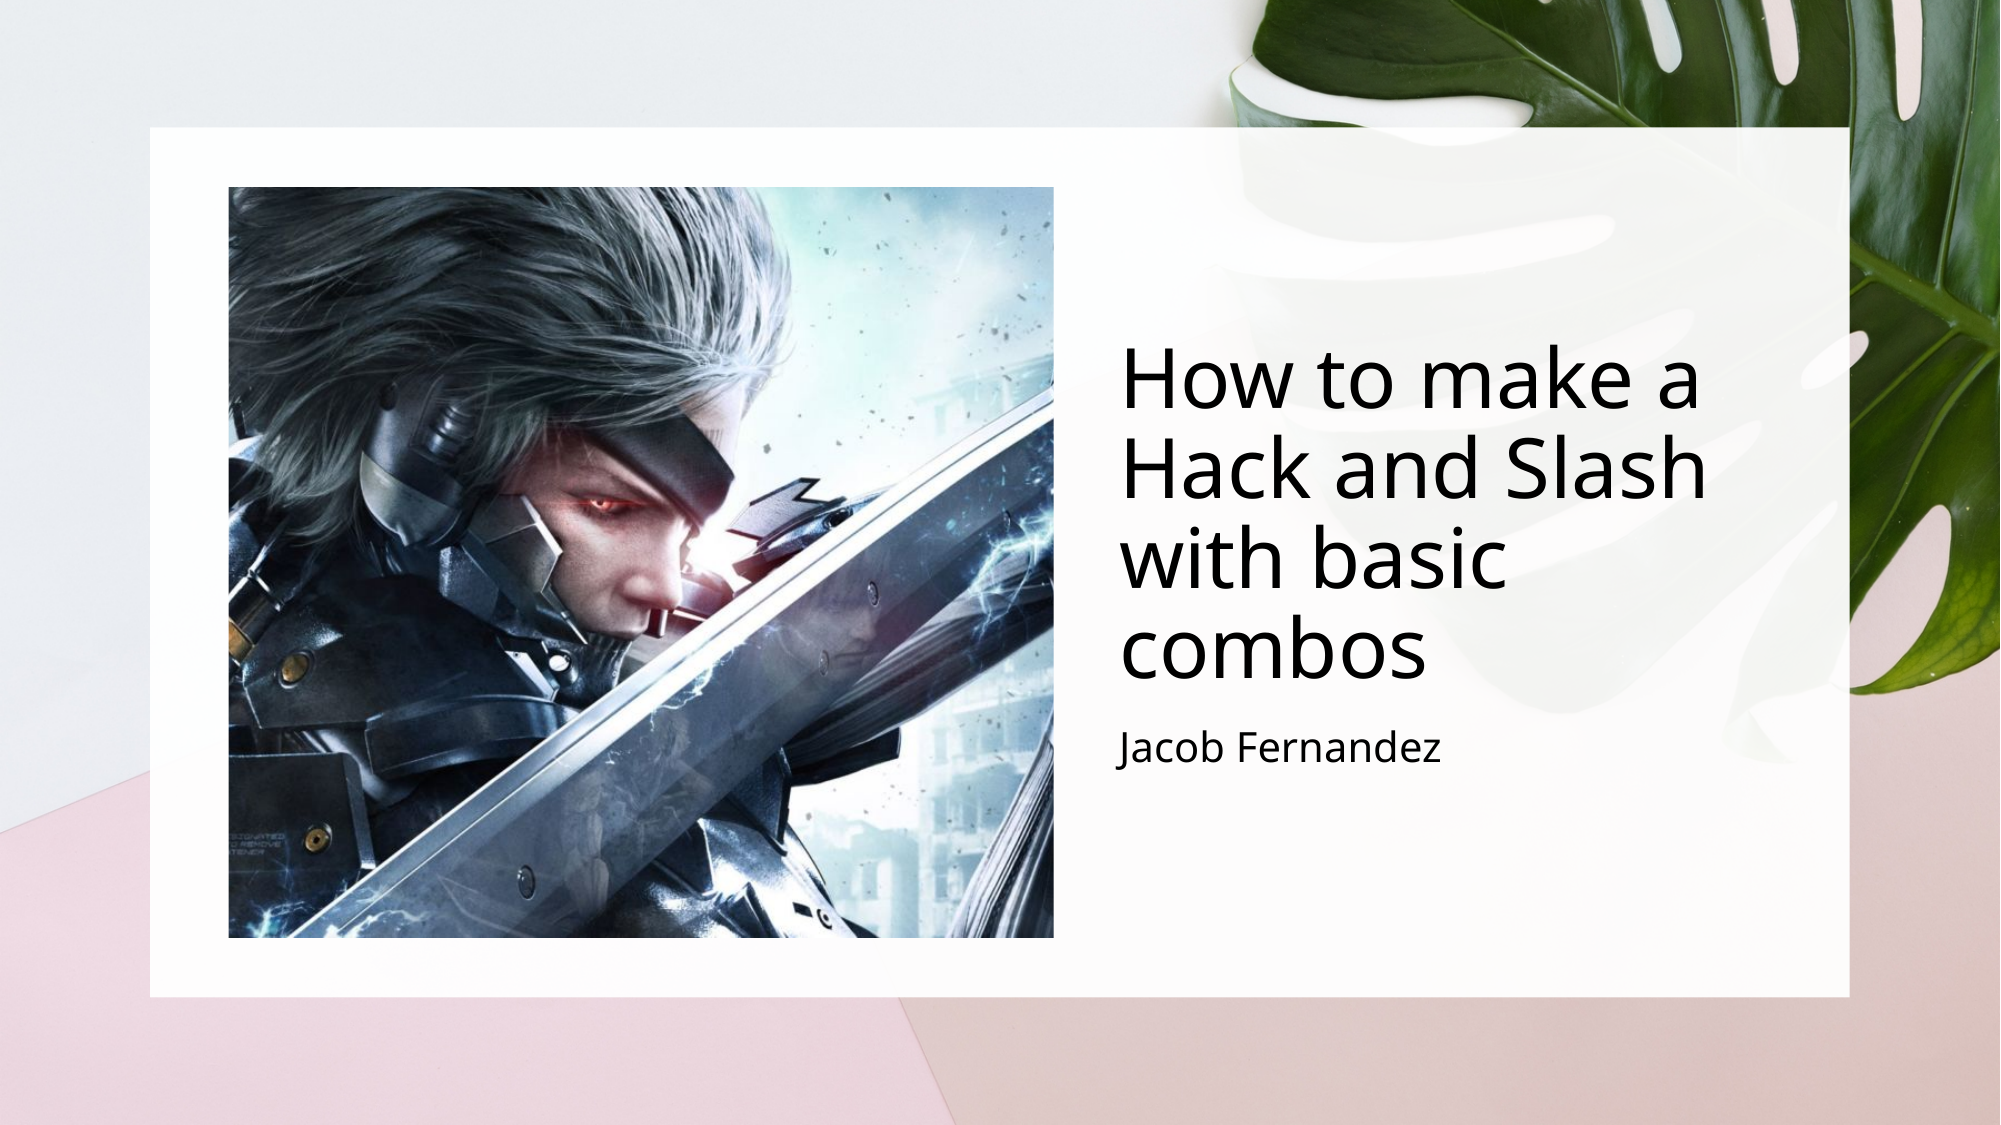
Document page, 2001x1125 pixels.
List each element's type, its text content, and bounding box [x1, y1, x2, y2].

picture [0, 0, 2000, 1125]
title How to make a Hack and Slash with basic combos [1104, 311, 1750, 704]
subtitle Jacob Fernandez [1104, 718, 1750, 813]
